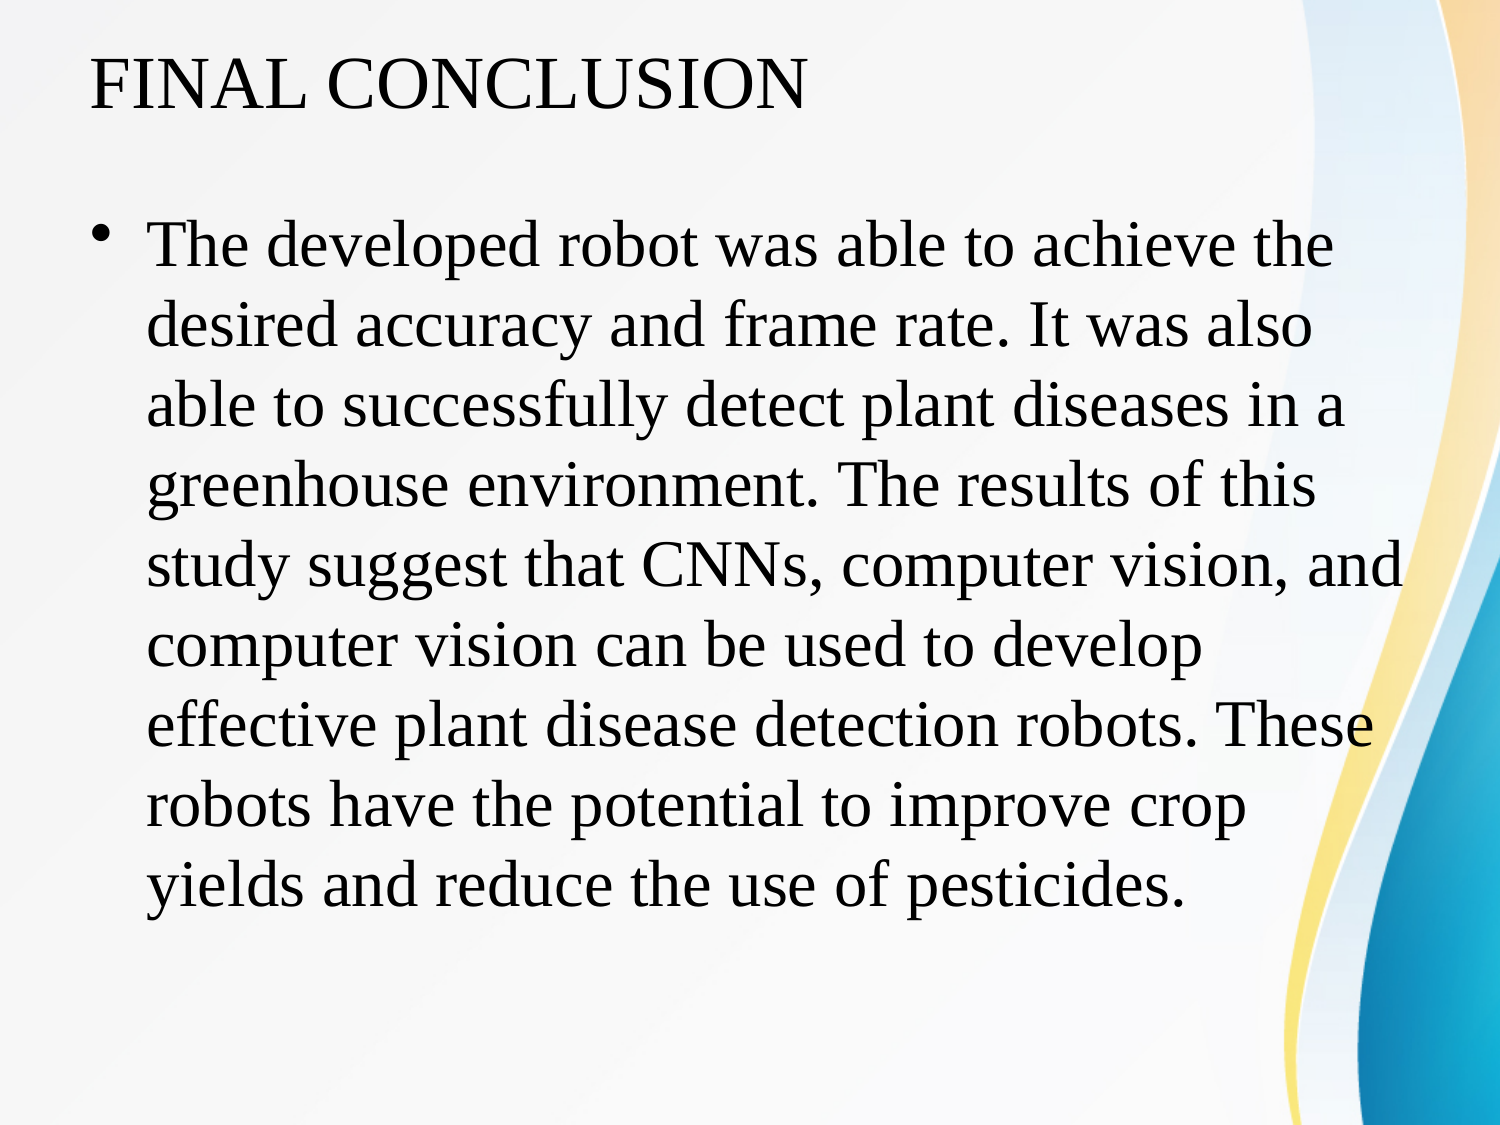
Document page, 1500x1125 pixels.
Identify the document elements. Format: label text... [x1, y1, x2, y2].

title FINAL CONCLUSION [74, 30, 1426, 127]
picture [0, 0, 1500, 1125]
list The developed robot was able to achieve the desired accuracy and frame rate. It was also able to successfully detect plant diseases in a greenhouse environment. The results of this study suggest that CNNs, computer vision, and computer vision can be used to develop effective plant disease detection robots. These robots have the potential to improve crop yields and reduce the use of pesticides. [74, 192, 1426, 1006]
